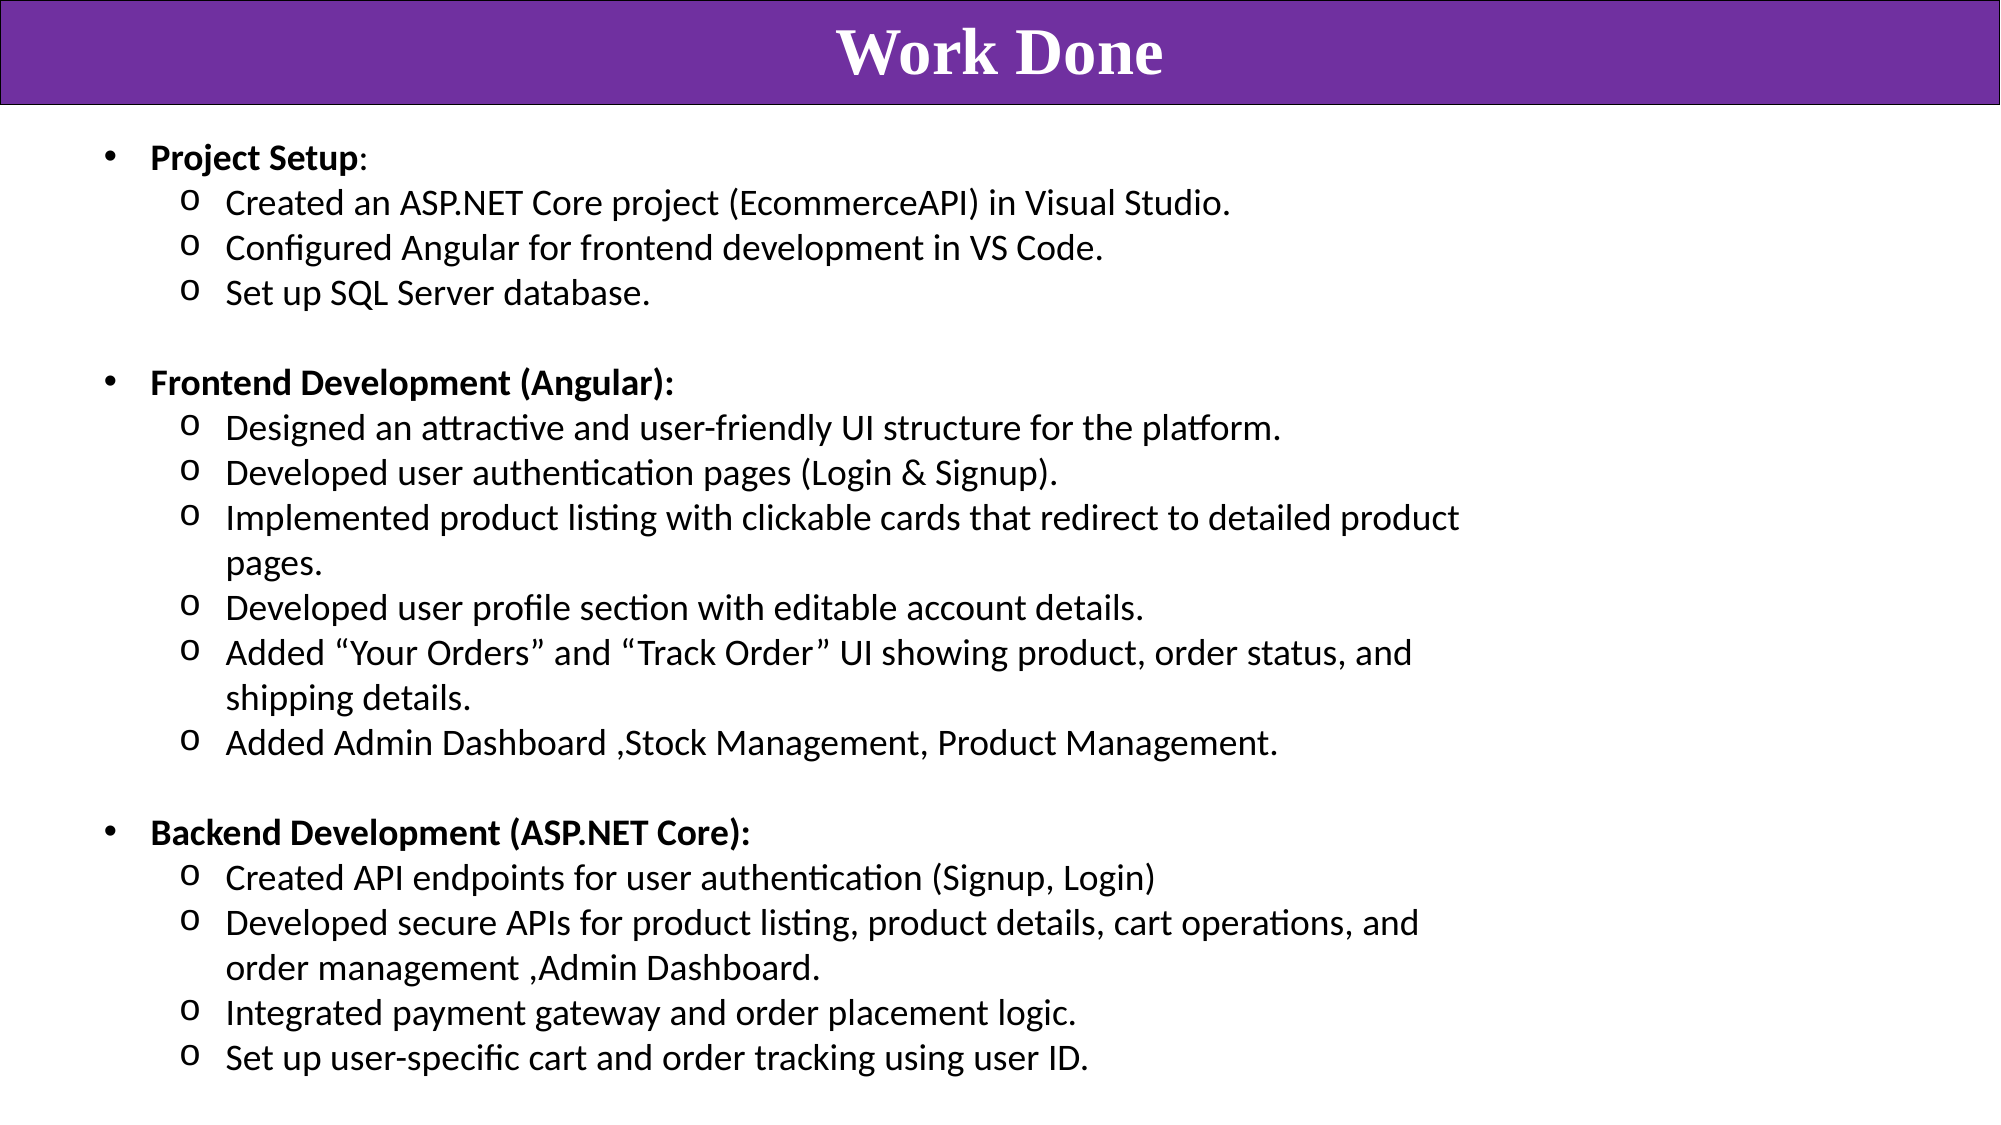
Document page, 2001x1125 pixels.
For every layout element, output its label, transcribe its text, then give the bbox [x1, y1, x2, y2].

text_box Work Done [0, 0, 2000, 105]
text_box Project Setup: Created an ASP.NET Core project (EcommerceAPI) in Visual Studio. Configured Angular for frontend development in VS Code. Set up SQL Server database. Frontend Development (Angular): Designed an attractive and user-friendly UI structure for the platform. Developed user authentication pages (Login & Signup). Implemented product listing with clickable cards that redirect to detailed product pages. Developed user profile section with editable account details. Added “Your Orders” and “Track Order” UI showing product, order status, and shipping details. Added Admin Dashboard ,Stock Management, Product Management. Backend Development (ASP.NET Core): Created API endpoints for user authentication (Signup, Login) Developed secure APIs for product listing, product details, cart operations, and order management ,Admin Dashboard. Integrated payment gateway and order placement logic. Set up user-specific cart and order tracking using user ID. [88, 125, 1502, 1086]
